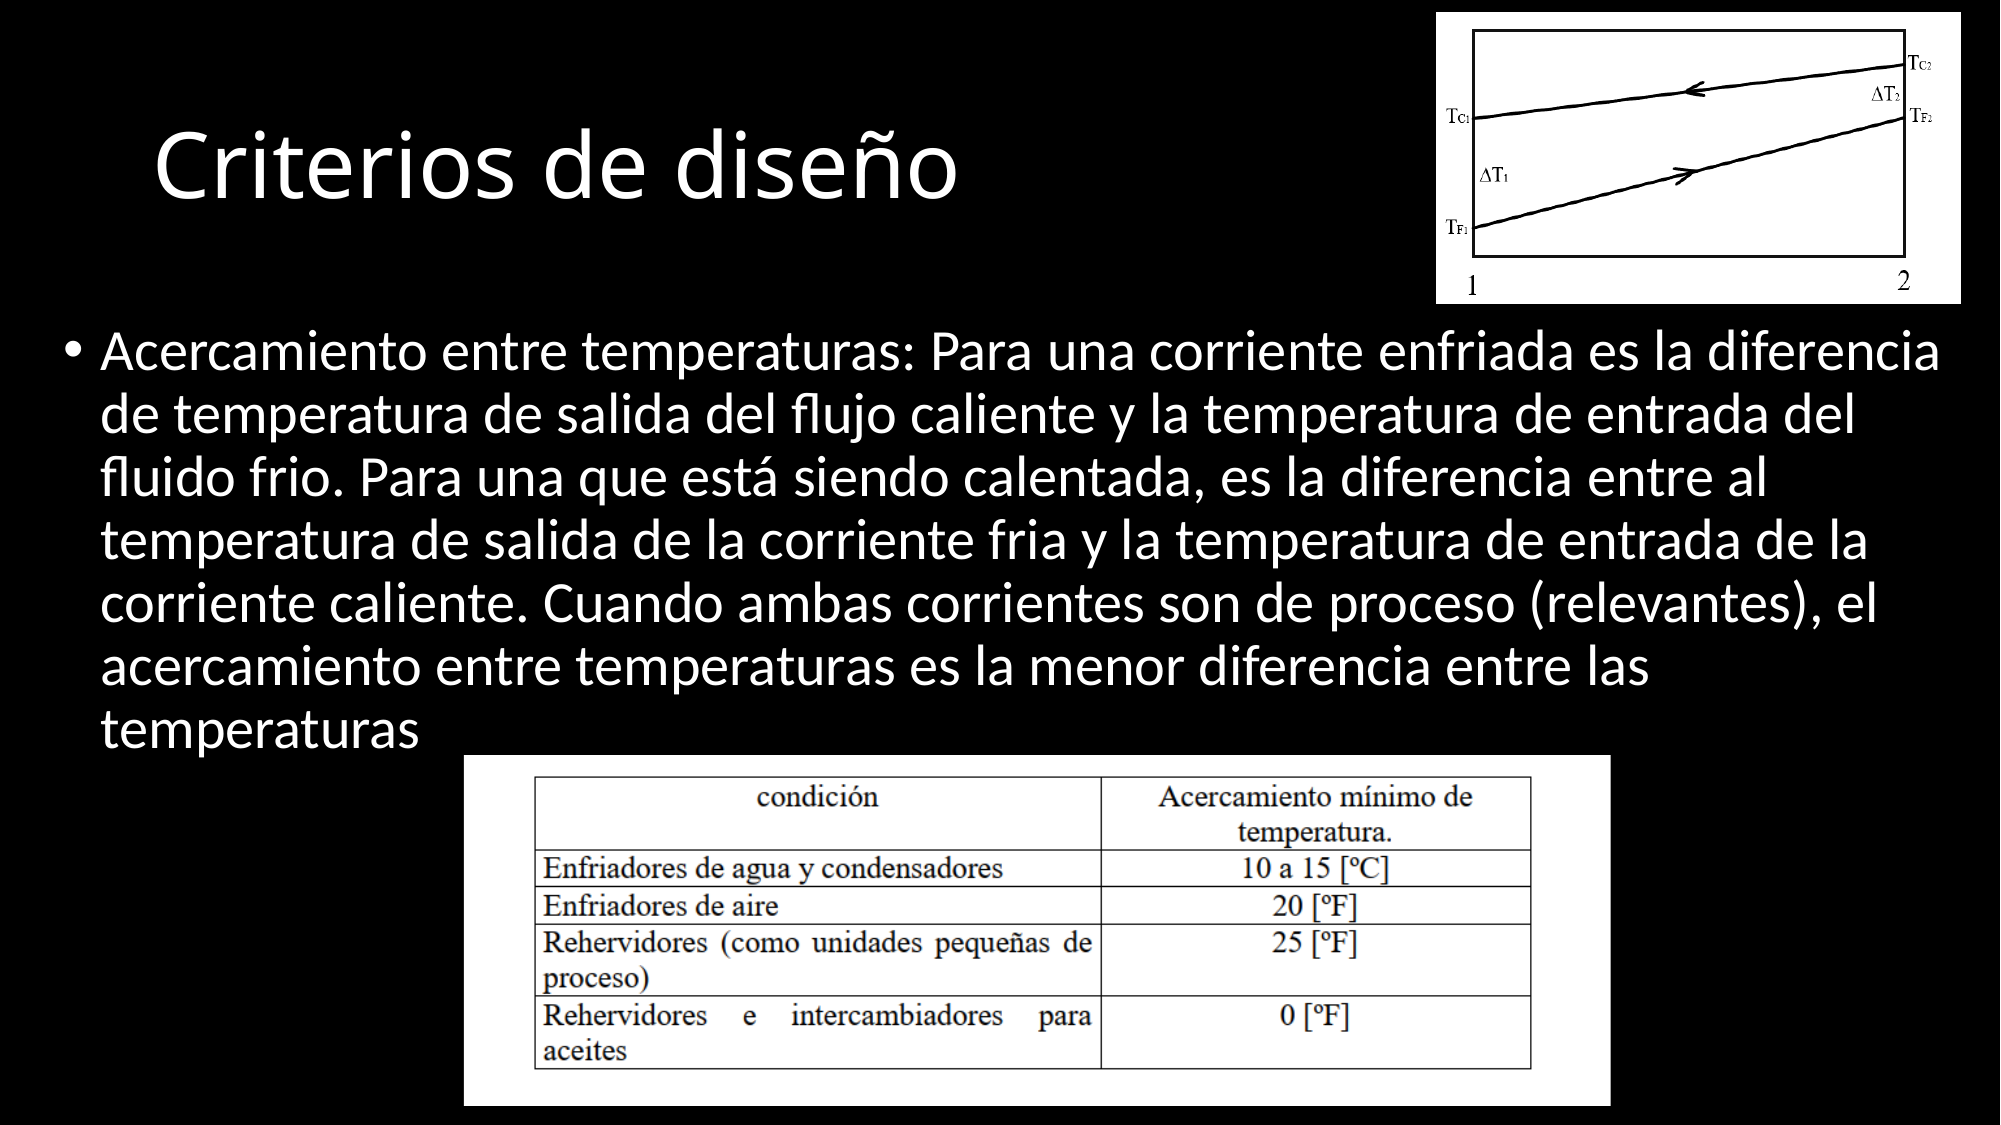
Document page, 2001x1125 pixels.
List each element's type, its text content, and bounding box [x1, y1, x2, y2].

picture [463, 755, 1611, 1106]
title Criterios de diseño [137, 59, 1436, 278]
list Acercamiento entre temperaturas: Para una corriente enfriada es la diferencia de temperatura de salida del flujo caliente y la temperatura de entrada del fluido frio. Para una que está siendo calentada, es la diferencia entre al temperatura de salida de la corriente fria y la temperatura de entrada de la corriente caliente. Cuando ambas corrientes son de proceso (relevantes), el acercamiento entre temperaturas es la menor diferencia entre las temperaturas [48, 312, 1961, 1027]
picture [1436, 12, 1961, 304]
